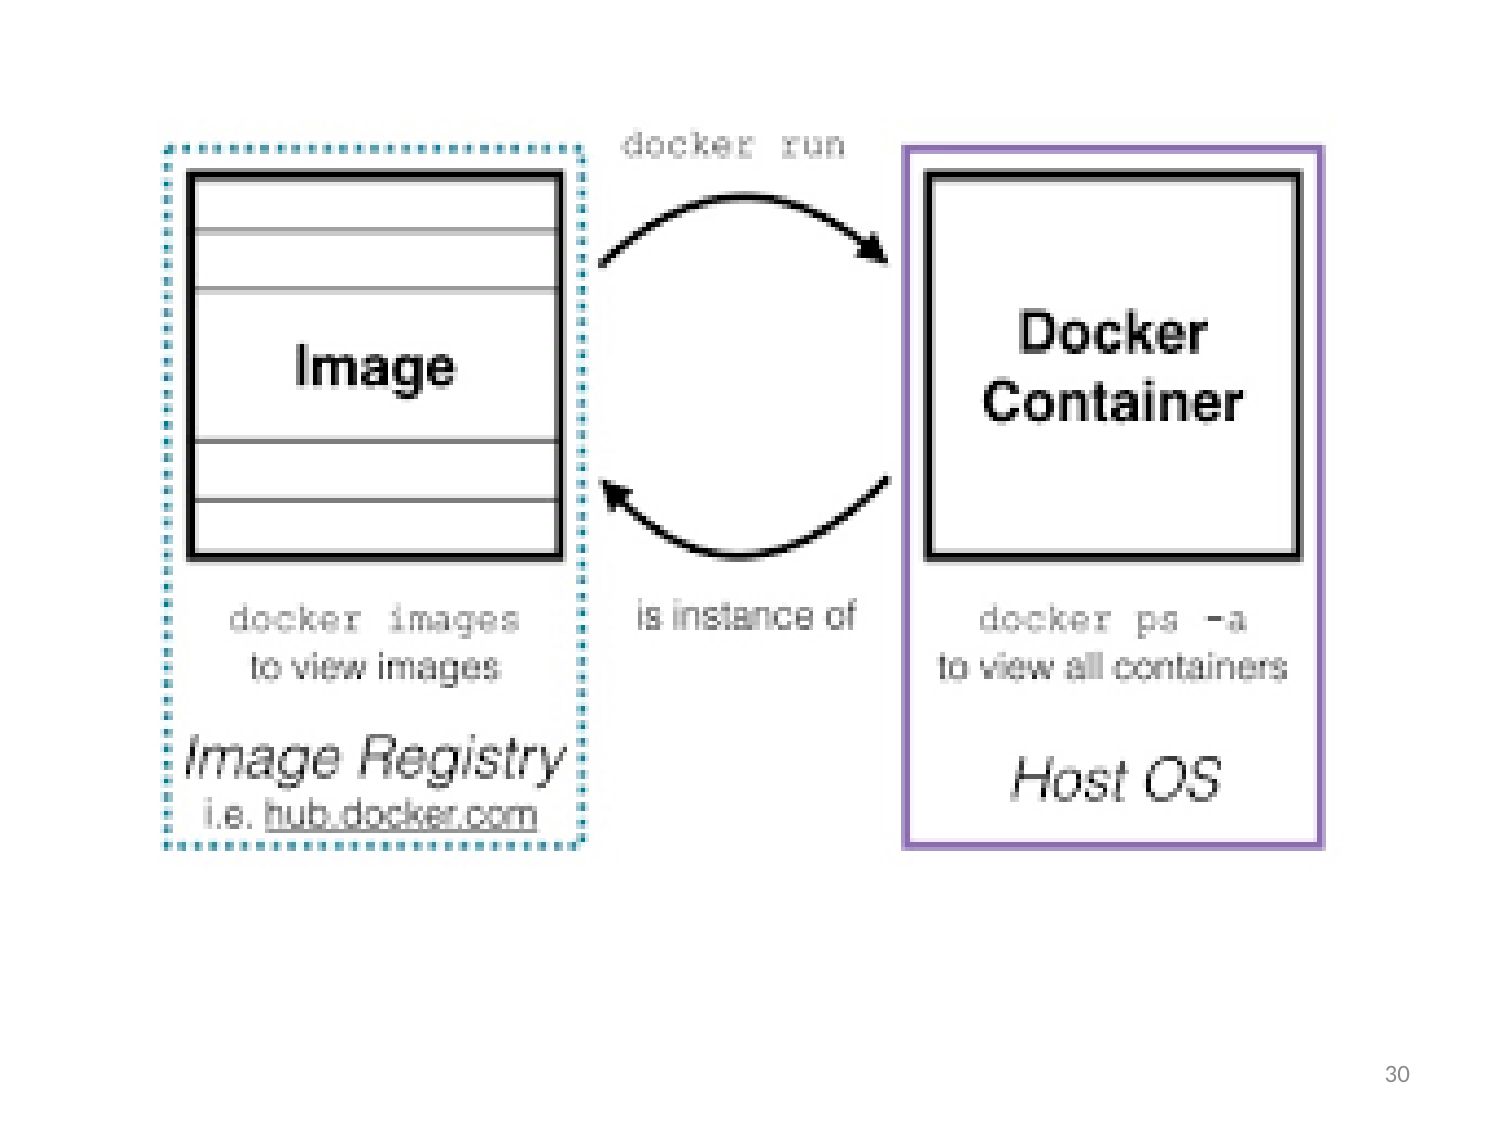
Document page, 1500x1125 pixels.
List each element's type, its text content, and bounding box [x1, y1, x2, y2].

slide_number 30 [1074, 1042, 1425, 1103]
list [124, 87, 1376, 888]
